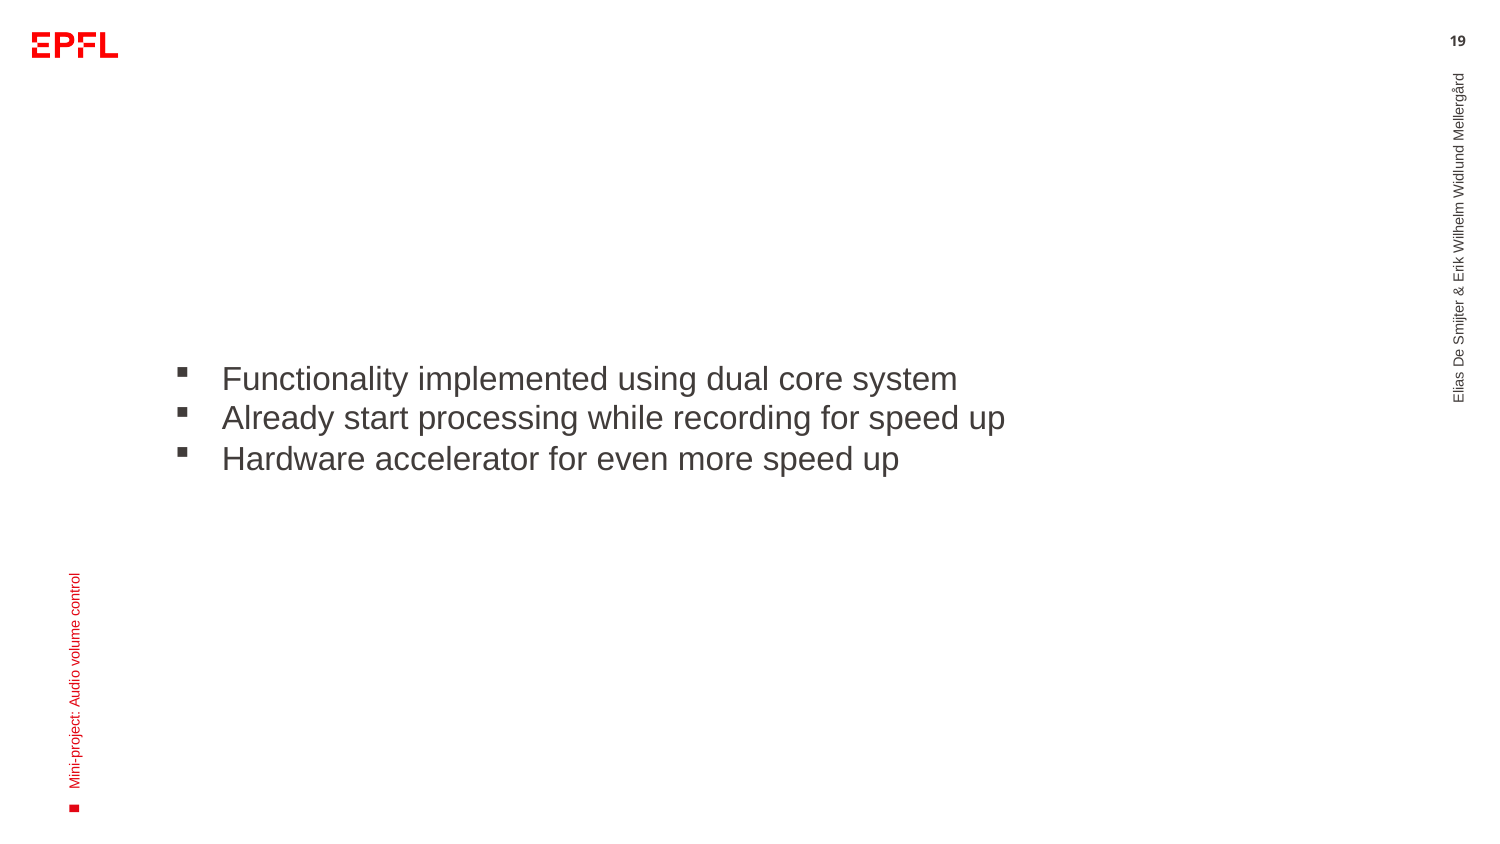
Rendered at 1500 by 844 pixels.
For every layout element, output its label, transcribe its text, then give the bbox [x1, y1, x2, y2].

text_box Functionality implemented using dual core system Already start processing while recording for speed up Hardware accelerator for even more speed up [160, 349, 1416, 484]
footer Elias De Smijter & Erik Wilhelm Widlund Mellergård [1415, 59, 1500, 641]
slide_number 19 [1415, 32, 1500, 59]
slide_number Mini-project: Audio volume control [0, 256, 149, 805]
picture [21, 21, 129, 69]
